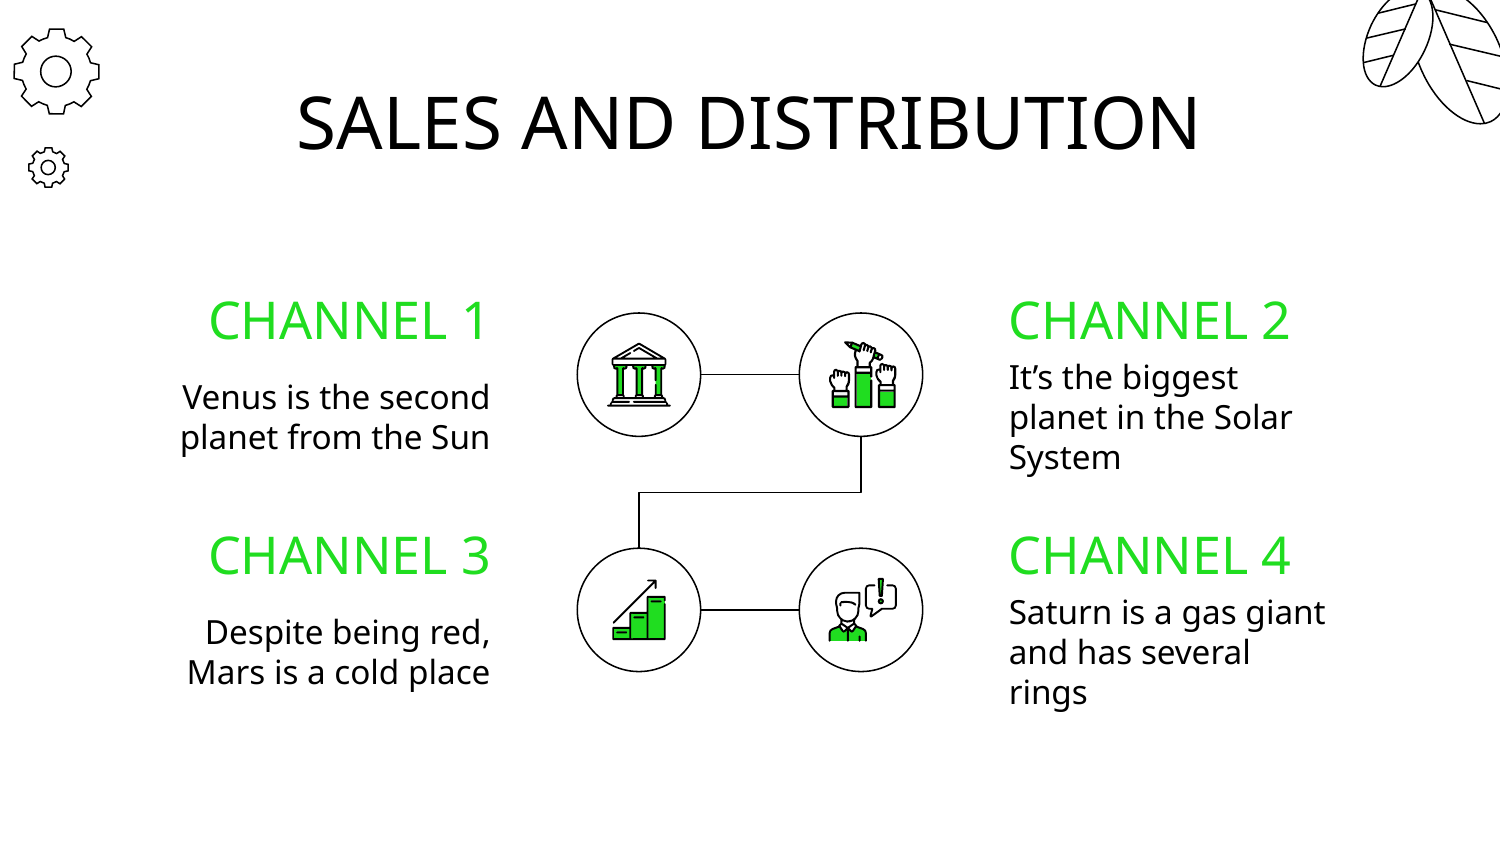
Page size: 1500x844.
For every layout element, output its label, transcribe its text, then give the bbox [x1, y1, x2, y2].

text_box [576, 312, 923, 672]
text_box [606, 342, 672, 407]
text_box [611, 579, 666, 641]
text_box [828, 340, 897, 409]
title CHANNEL 1 [166, 275, 492, 361]
subtitle Venus is the second planet from the Sun [166, 361, 492, 471]
subtitle It’s the biggest planet in the Solar System [1008, 361, 1334, 471]
title CHANNEL 3 [166, 510, 492, 597]
title CHANNEL 4 [1008, 510, 1334, 596]
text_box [828, 577, 898, 643]
title SALES AND DISTRIBUTION [118, 72, 1382, 167]
subtitle Despite being red, Mars is a cold place [166, 597, 492, 706]
title CHANNEL 2 [1008, 275, 1334, 361]
subtitle Saturn is a gas giant and has several rings [1008, 596, 1334, 706]
